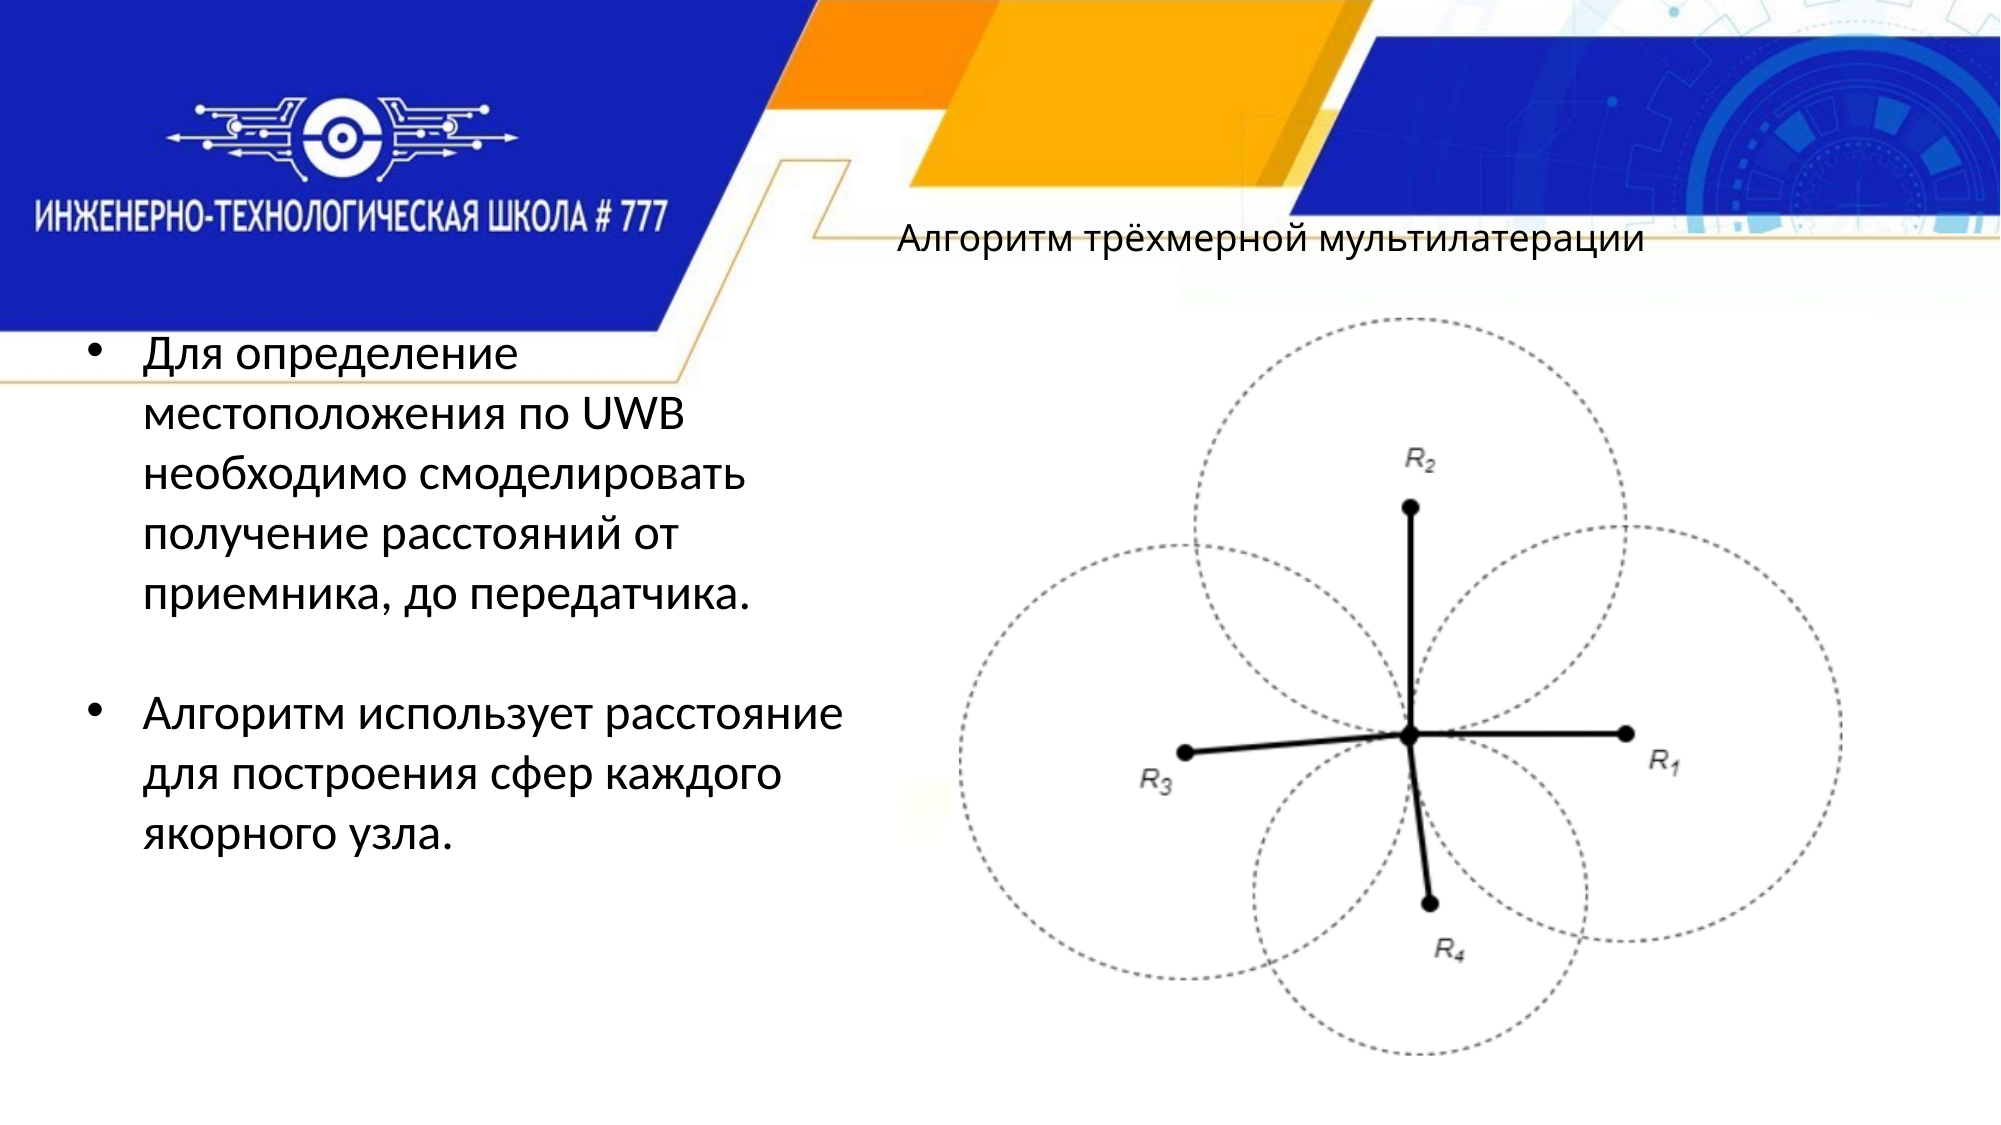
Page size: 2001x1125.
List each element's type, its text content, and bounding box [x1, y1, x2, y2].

text_box Алгоритм трёхмерной мультилатерации [882, 206, 1661, 267]
picture [0, 0, 2001, 1125]
text_box Для определение местоположения по UWB необходимо смоделировать получение расстояний от приемника, до передатчика. Алгоритм использует расстояние для построения сфер каждого якорного узла. [71, 311, 907, 867]
